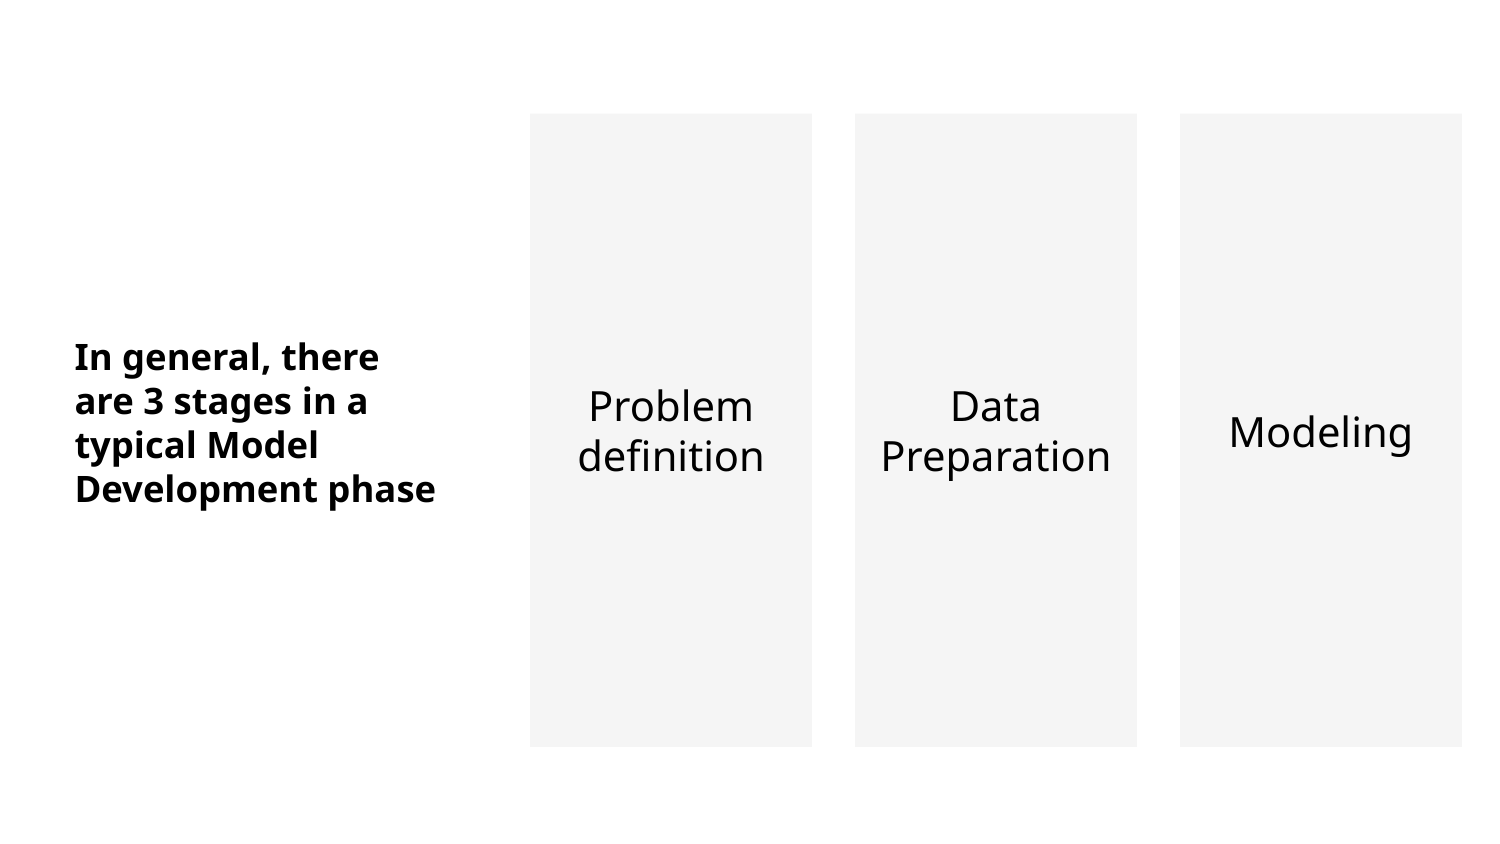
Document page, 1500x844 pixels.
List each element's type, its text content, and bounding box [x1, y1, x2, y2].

text_box Modeling [1178, 111, 1464, 749]
text_box Problem definition [528, 111, 814, 749]
text_box Data Preparation [853, 111, 1139, 749]
list In general, there are 3 stages in a typical Model Development phase [59, 322, 454, 522]
